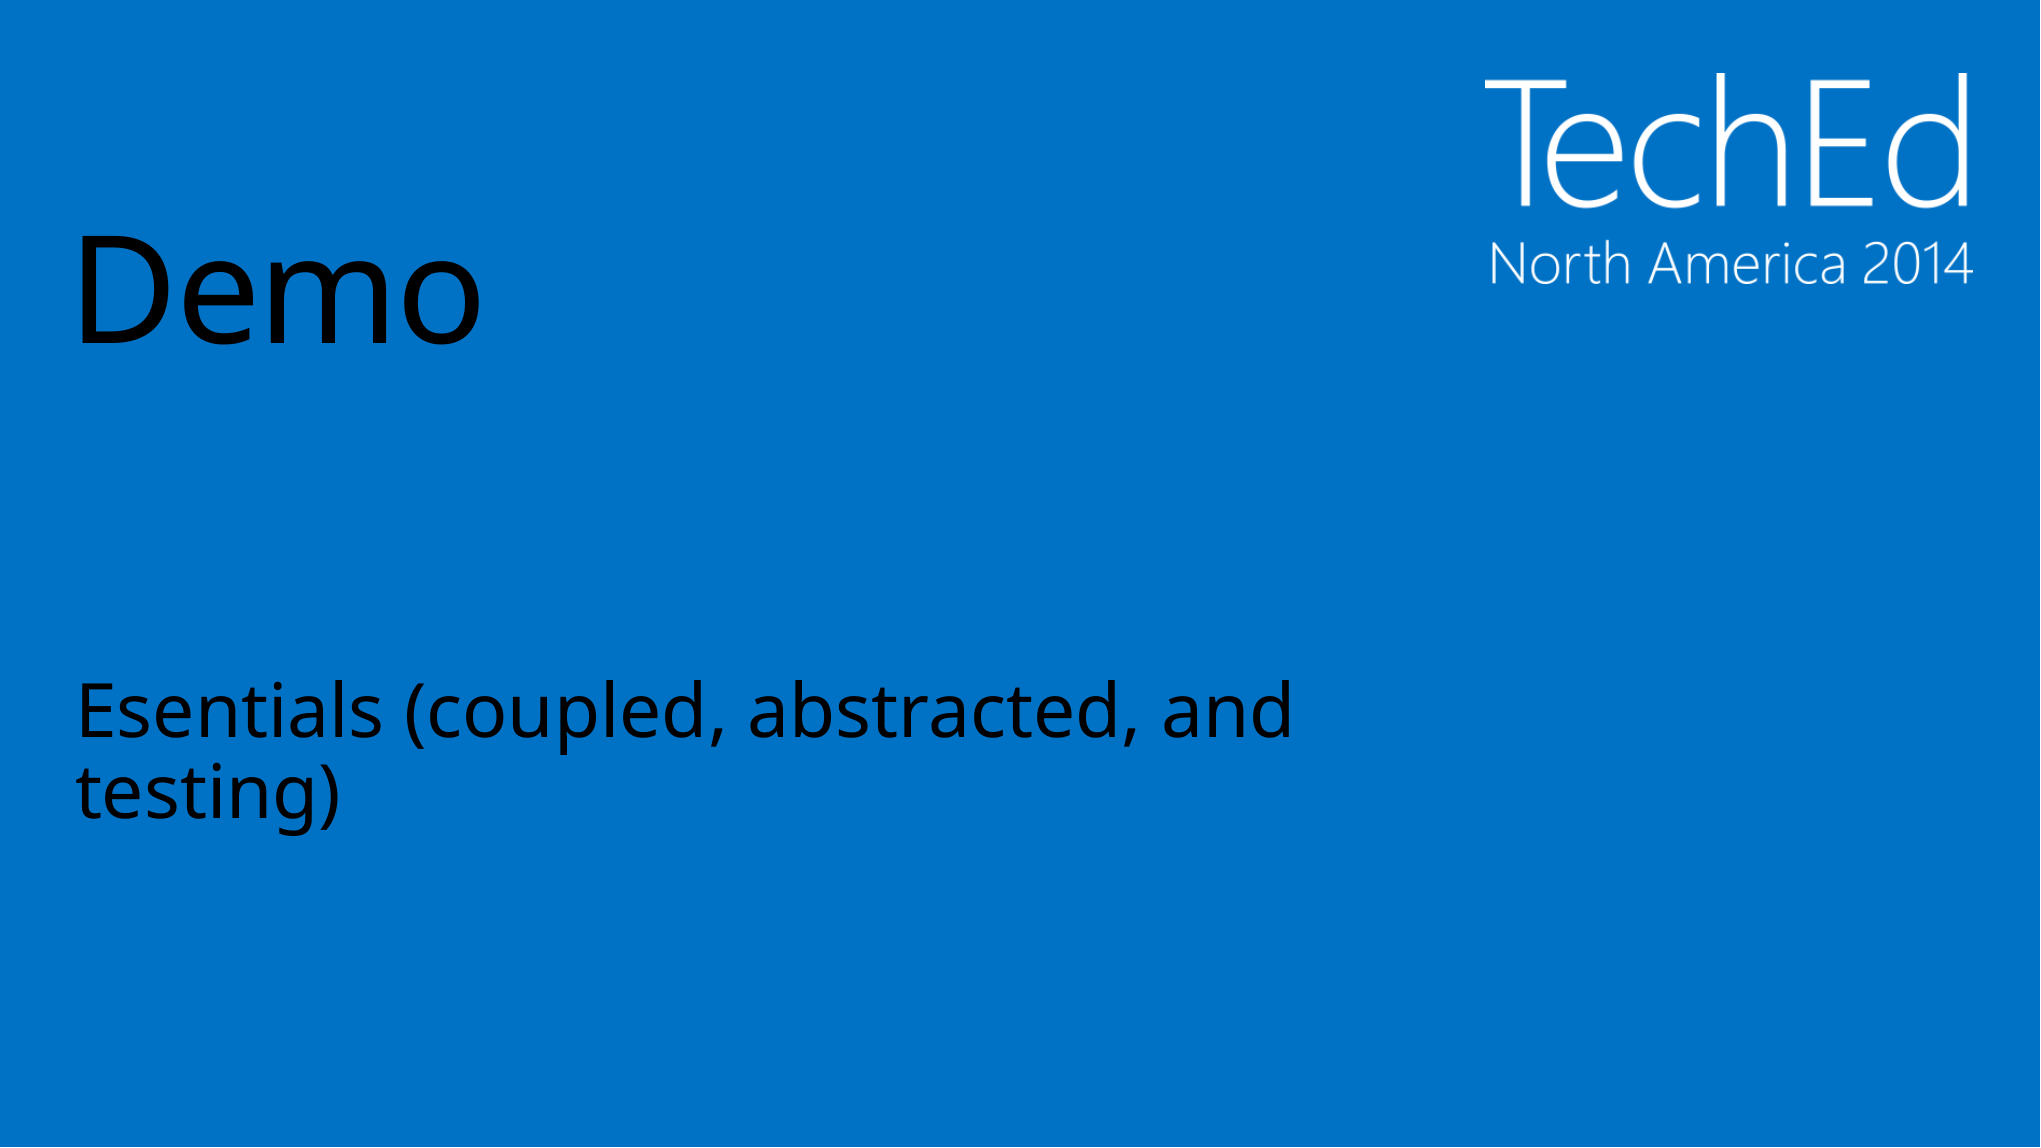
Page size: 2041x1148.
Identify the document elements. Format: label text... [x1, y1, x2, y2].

list Esentials (coupled, abstracted, and testing) [45, 648, 1396, 949]
picture [1485, 73, 1973, 284]
title Demo [45, 198, 1396, 648]
